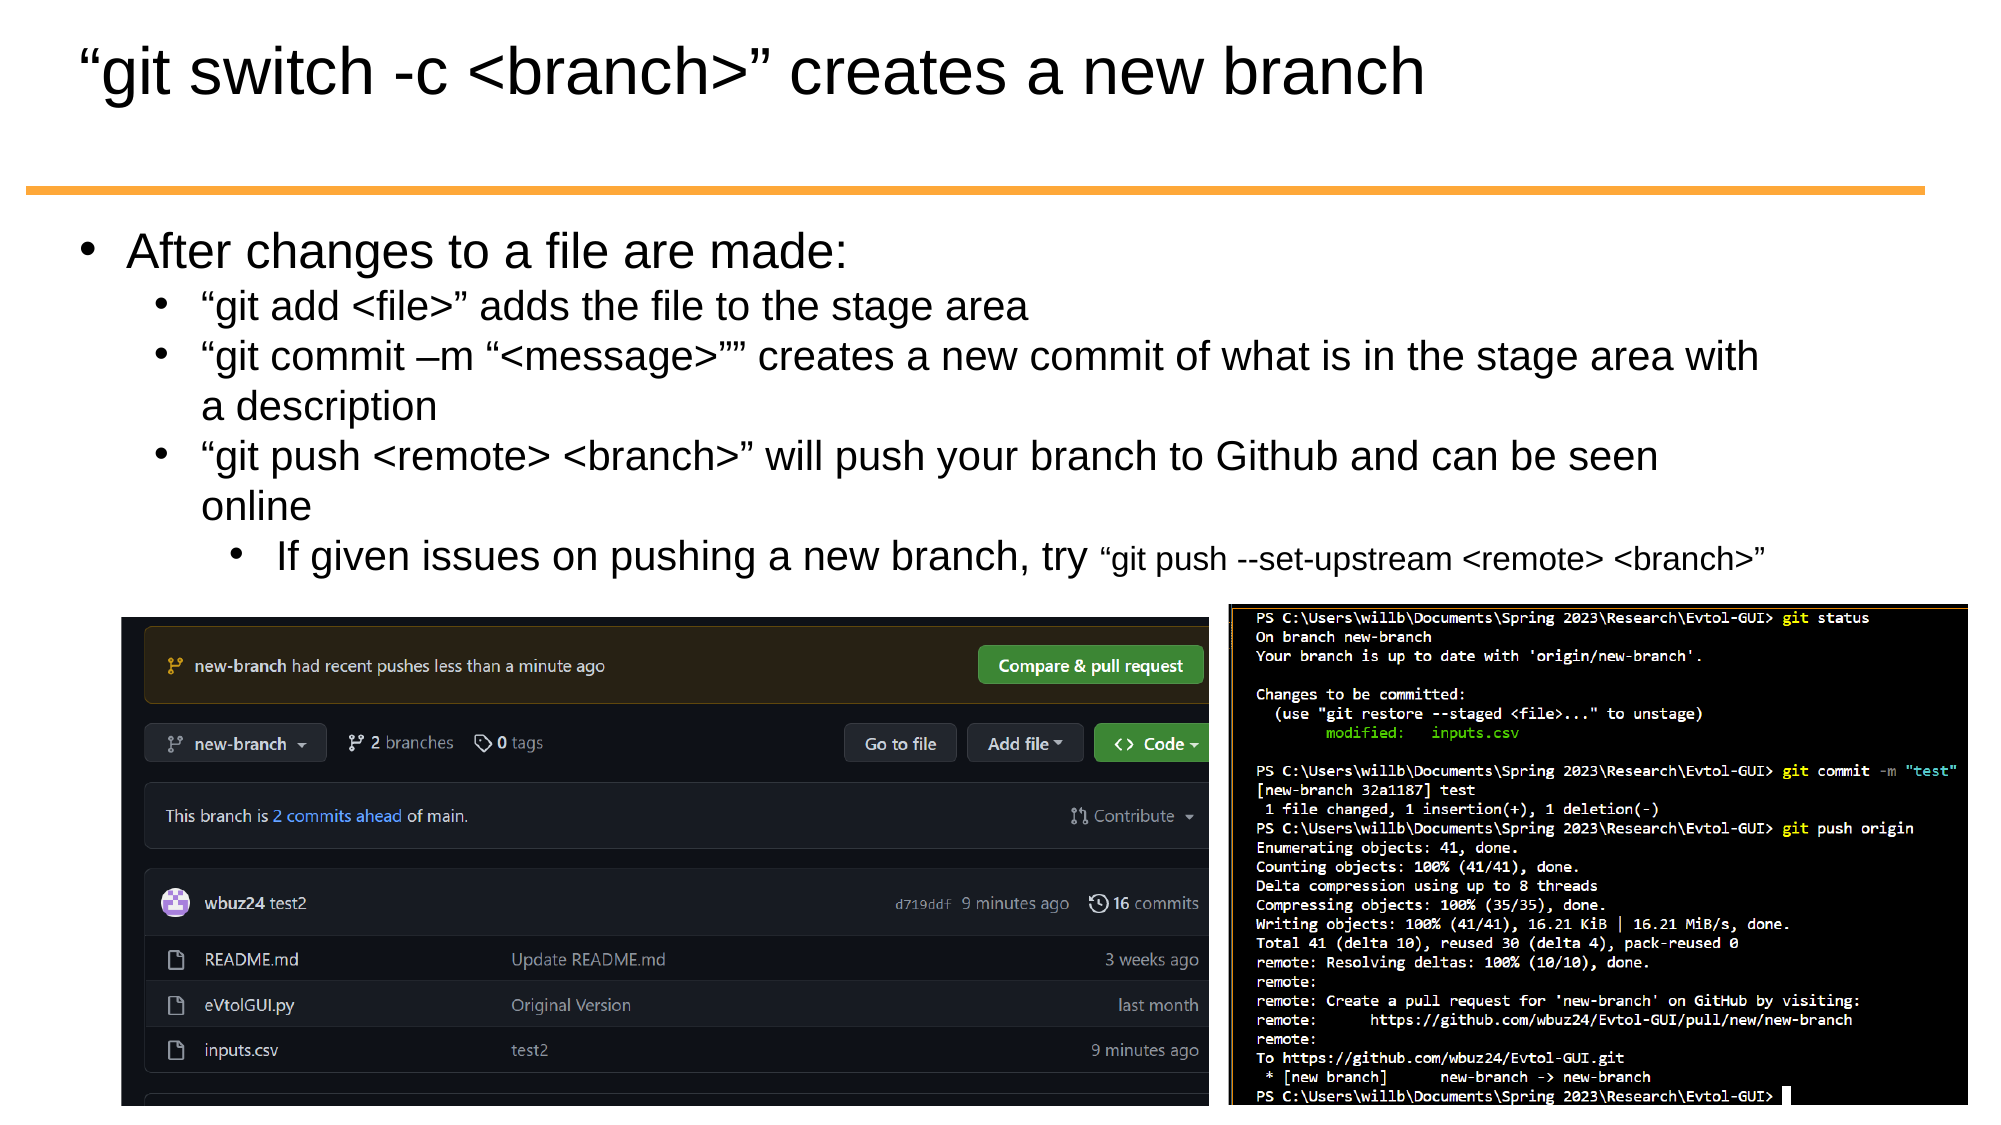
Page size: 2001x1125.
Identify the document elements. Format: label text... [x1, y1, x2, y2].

text_box “git switch -c <branch>” creates a new branch [64, 20, 1888, 116]
picture [121, 617, 1210, 1106]
picture [1228, 603, 1969, 1105]
text_box After changes to a file are made: “git add <file>” adds the file to the stage area “git commit –m “<message>”” creates a new commit of what is in the stage area with a description “git push <remote> <branch>” will push your branch to Github and can be seen online If given issues on pushing a new branch, try “git push --set-upstream <remote> <branch>” [64, 211, 1785, 586]
